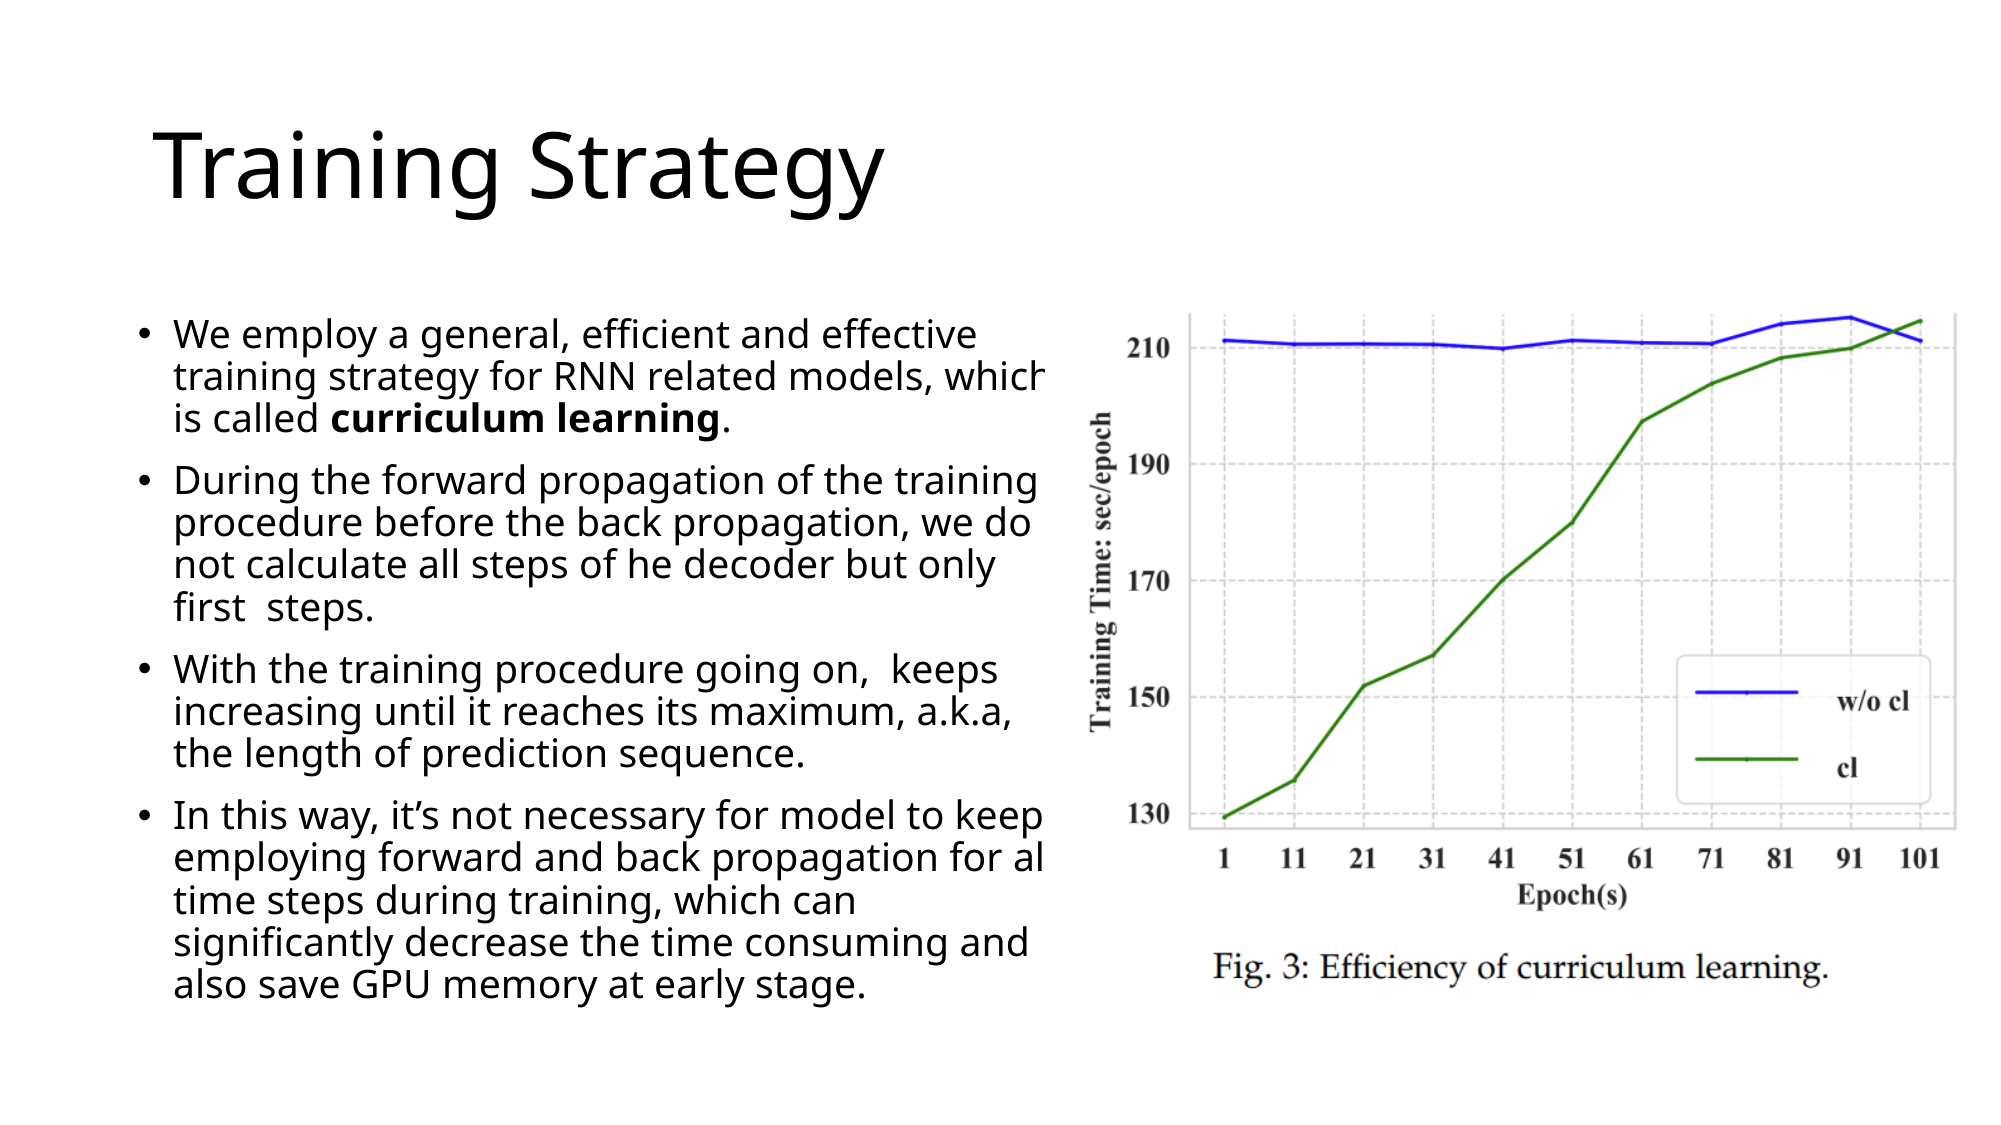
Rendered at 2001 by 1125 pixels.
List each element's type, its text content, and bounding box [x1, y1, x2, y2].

picture [1045, 277, 2000, 992]
title Training Strategy [137, 59, 1863, 278]
